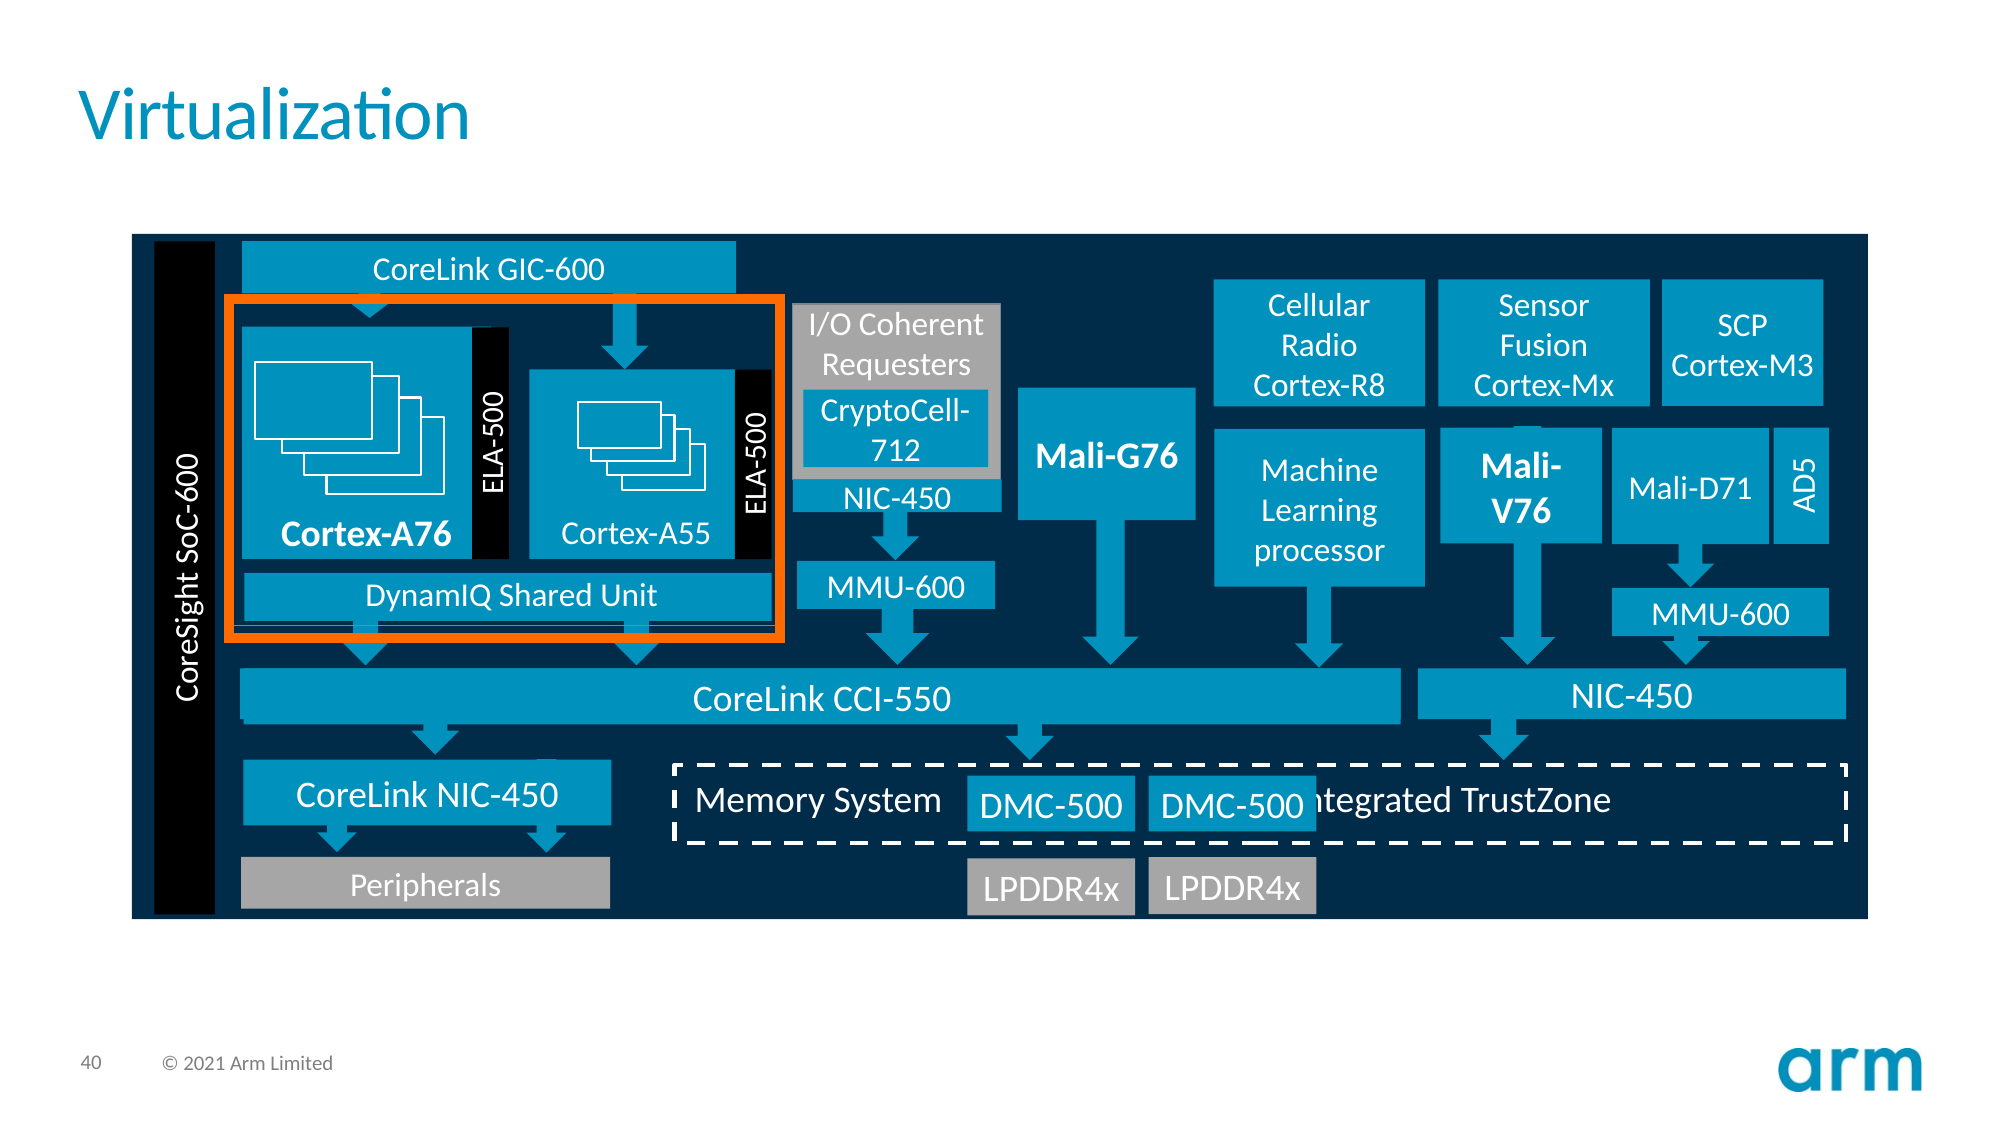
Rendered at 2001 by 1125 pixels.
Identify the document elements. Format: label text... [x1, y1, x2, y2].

picture [1778, 1072, 1794, 1092]
picture [1788, 1056, 1812, 1083]
picture [1889, 1048, 1903, 1053]
picture [1778, 1048, 1794, 1067]
picture [1911, 1048, 1922, 1062]
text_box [131, 233, 1869, 920]
picture [1803, 1048, 1922, 1092]
title Virtualization [78, 78, 1922, 186]
